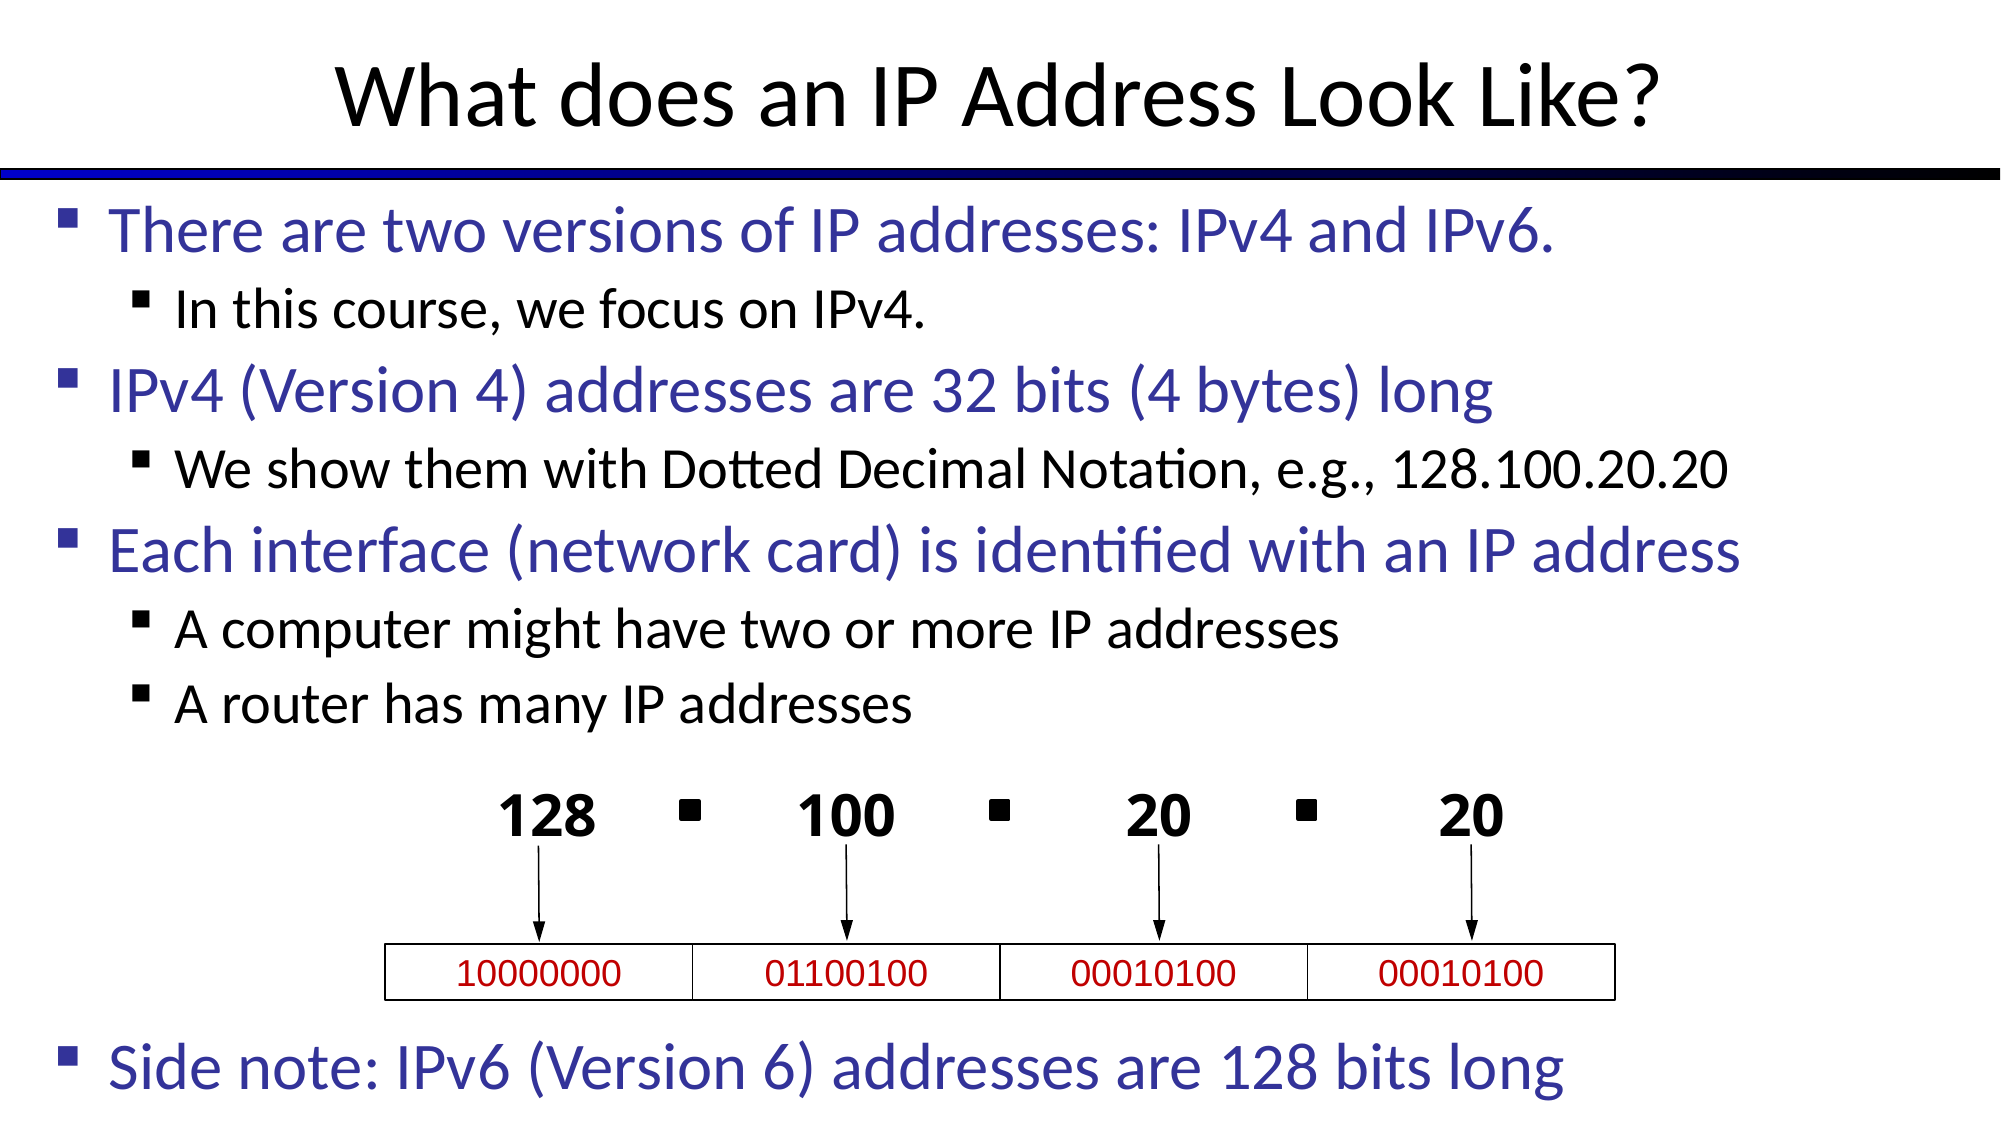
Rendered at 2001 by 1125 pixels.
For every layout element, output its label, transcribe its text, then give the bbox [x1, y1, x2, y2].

text_box 10000000 [383, 942, 691, 1002]
list There are two versions of IP addresses: IPv4 and IPv6. In this course, we focus on IPv4. IPv4 (Version 4) addresses are 32 bits (4 bytes) long We show them with Dotted Decimal Notation, e.g., 128.100.20.20 Each interface (network card) is identified with an IP address A computer might have two or more IP addresses A router has many IP addresses [37, 187, 1963, 609]
title What does an IP Address Look Like? [0, 0, 2000, 184]
text_box Side note: IPv6 (Version 6) addresses are 128 bits long [37, 1025, 1963, 1125]
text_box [475, 770, 1525, 941]
text_box 01100100 [691, 949, 998, 1002]
text_box 00010100 [998, 949, 1305, 1002]
text_box 00010100 [1305, 942, 1617, 1002]
